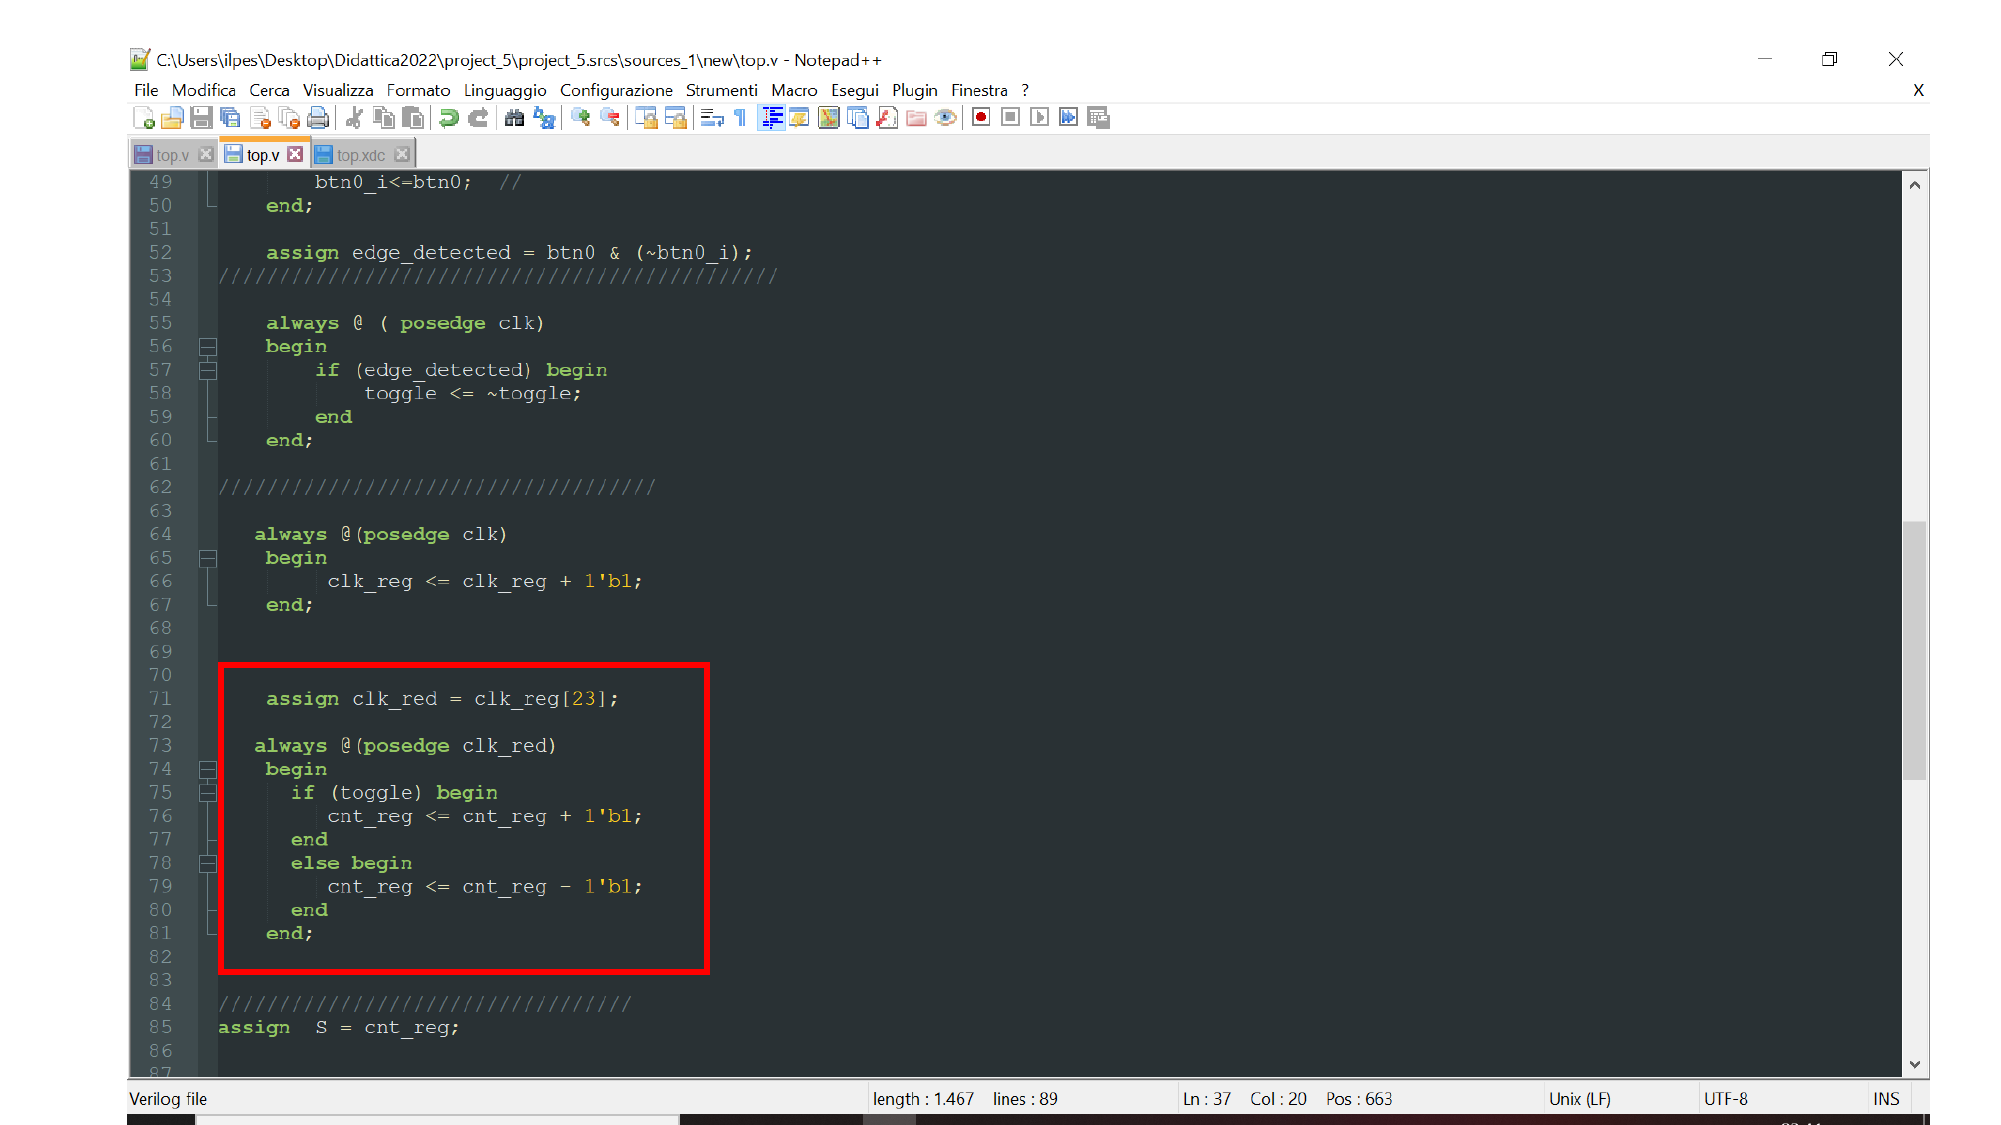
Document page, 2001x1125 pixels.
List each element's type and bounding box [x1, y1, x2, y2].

list [127, 43, 1930, 1125]
